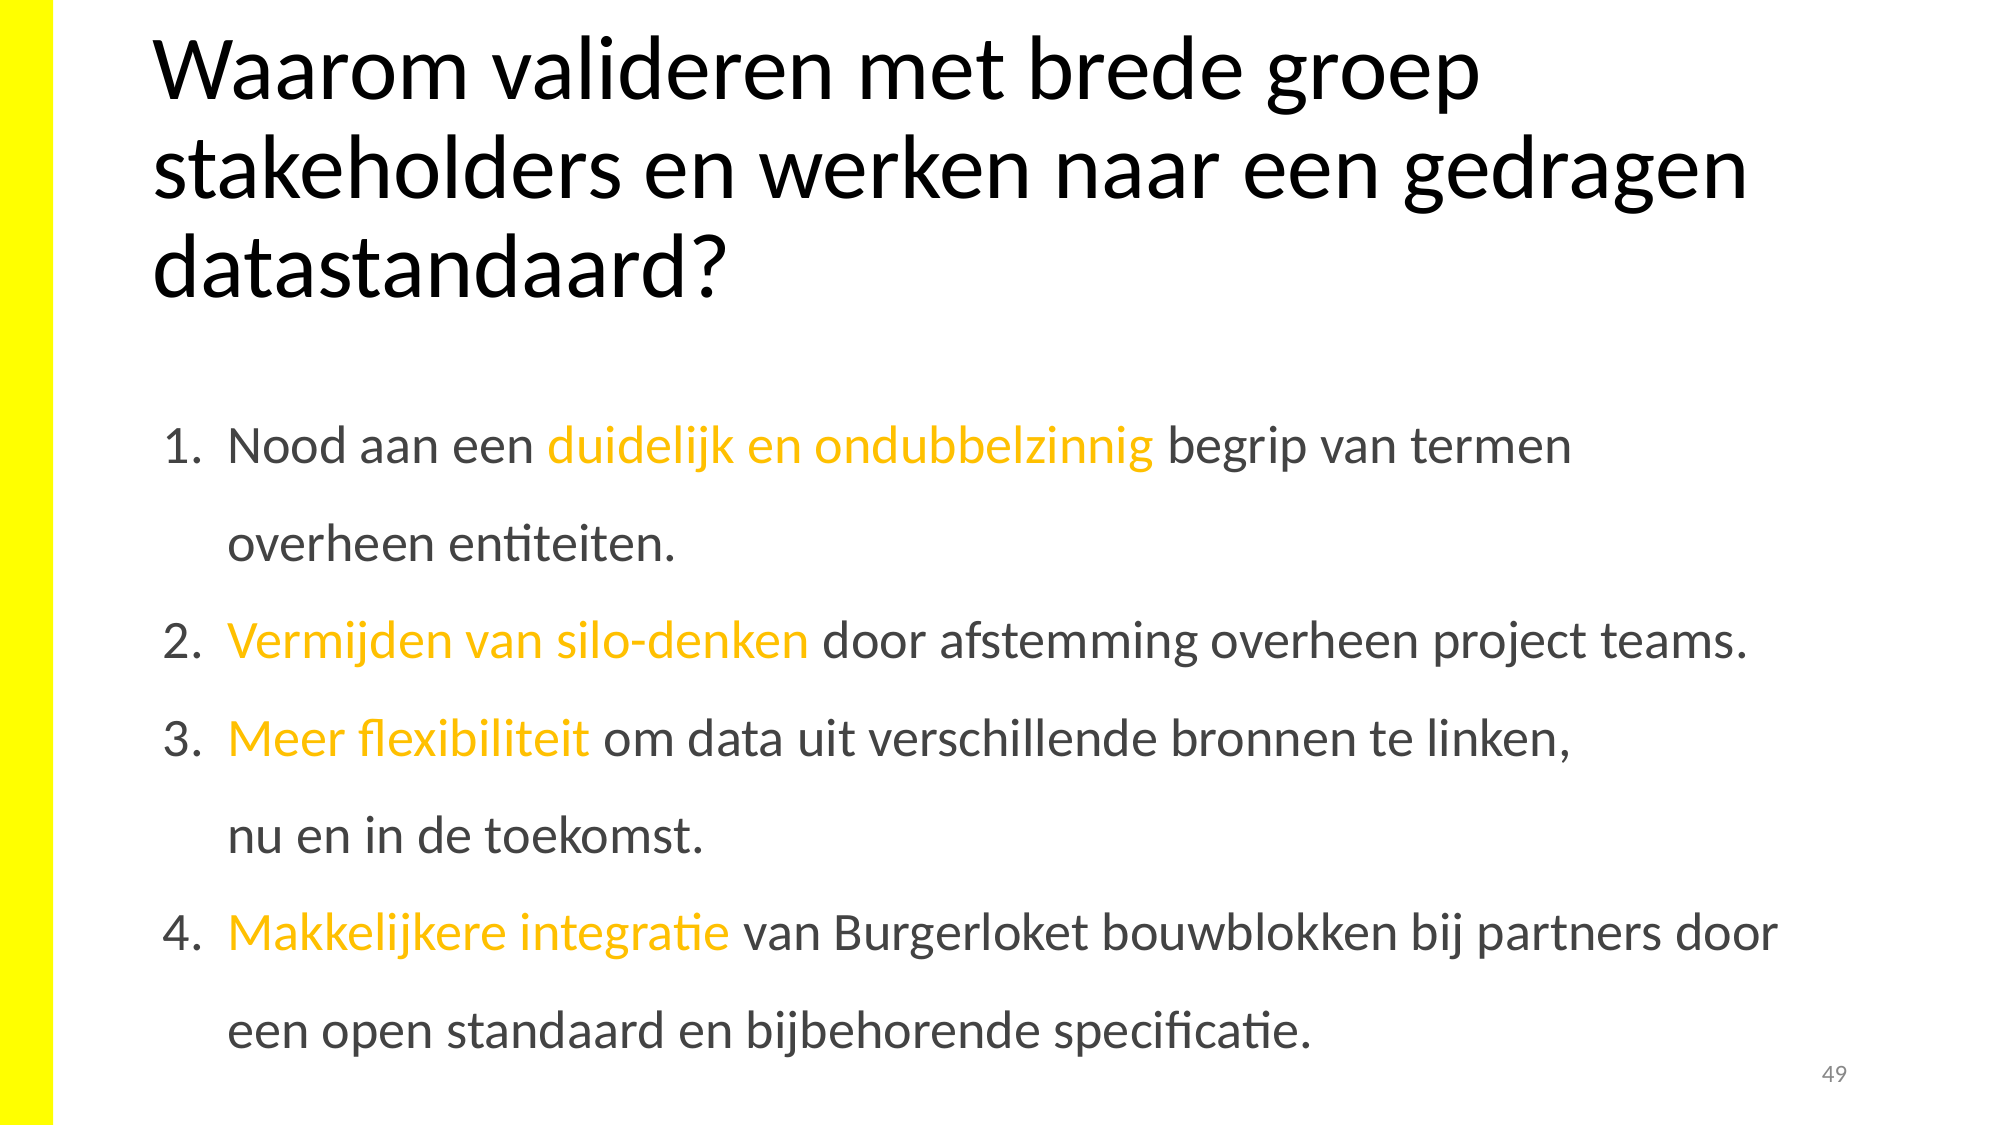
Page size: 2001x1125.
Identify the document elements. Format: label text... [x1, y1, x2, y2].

title Waarom valideren met brede groep stakeholders en werken naar een gedragen datastandaard? [137, 59, 1863, 278]
slide_number 49 [1412, 1042, 1863, 1103]
list Nood aan een duidelijk en ondubbelzinnig begrip van termen overheen entiteiten. Vermijden van silo-denken door afstemming overheen project teams. Meer flexibiliteit om data uit verschillende bronnen te linken, nu en in de toekomst. Makkelijkere integratie van Burgerloket bouwblokken bij partners door een open standaard en bijbehorende specificatie. [137, 362, 1863, 1076]
